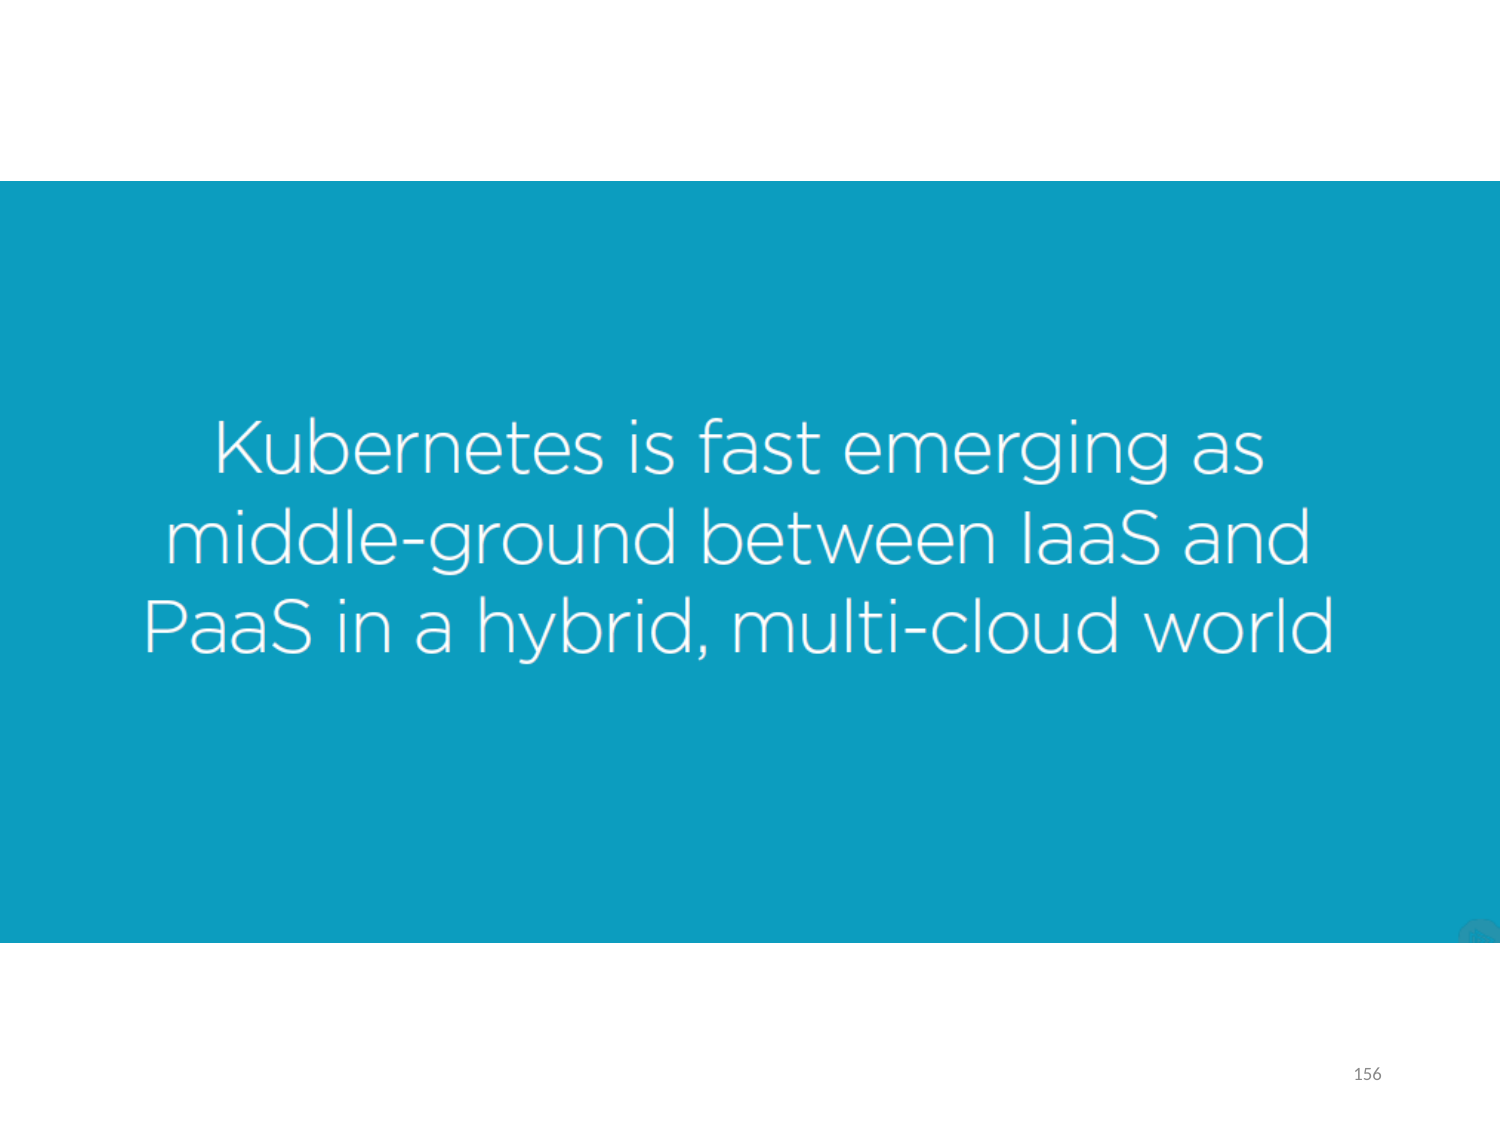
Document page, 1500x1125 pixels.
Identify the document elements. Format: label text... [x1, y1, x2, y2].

picture [847, 598, 851, 652]
picture [699, 645, 706, 661]
picture [1078, 596, 1116, 653]
picture [1228, 523, 1261, 563]
picture [1121, 510, 1160, 564]
picture [348, 509, 352, 563]
picture [273, 599, 312, 653]
picture [431, 523, 469, 575]
picture [148, 601, 187, 652]
picture [299, 507, 337, 564]
picture [905, 629, 926, 633]
picture [1185, 523, 1218, 564]
picture [609, 612, 630, 652]
picture [1293, 596, 1331, 653]
picture [549, 525, 583, 564]
picture [238, 525, 242, 563]
picture [1038, 523, 1072, 564]
picture [252, 507, 290, 564]
picture [397, 433, 419, 473]
picture [563, 596, 602, 653]
picture [479, 523, 500, 563]
picture [231, 612, 265, 653]
picture [1080, 523, 1113, 564]
picture [416, 612, 450, 653]
picture [859, 601, 882, 653]
picture [955, 433, 991, 474]
picture [638, 614, 642, 652]
picture [918, 523, 954, 564]
picture [267, 435, 300, 474]
picture [645, 433, 674, 474]
picture [817, 525, 873, 563]
picture [403, 540, 424, 544]
picture [889, 433, 947, 473]
picture [797, 421, 820, 474]
picture [989, 612, 1029, 653]
picture [1025, 512, 1030, 563]
picture [652, 596, 690, 653]
picture [1035, 614, 1069, 653]
picture [1072, 435, 1076, 473]
picture [467, 433, 503, 474]
picture [594, 523, 627, 563]
picture [1144, 614, 1200, 652]
picture [355, 433, 392, 474]
picture [1279, 598, 1283, 652]
picture [169, 523, 227, 563]
text_box 156 [1059, 1042, 1397, 1103]
picture [1234, 433, 1264, 474]
picture [1251, 612, 1273, 652]
picture [1194, 433, 1227, 474]
picture [704, 507, 743, 564]
picture [998, 433, 1020, 473]
picture [723, 433, 756, 474]
picture [803, 614, 836, 653]
picture [763, 433, 793, 474]
picture [507, 421, 530, 474]
picture [635, 507, 673, 564]
picture [1128, 433, 1166, 484]
picture [877, 523, 913, 564]
picture [574, 433, 603, 474]
picture [535, 433, 571, 474]
picture [933, 612, 968, 653]
picture [504, 523, 543, 564]
picture [356, 612, 389, 652]
picture [1269, 507, 1307, 564]
picture [1459, 920, 1500, 944]
picture [960, 523, 993, 563]
picture [1087, 433, 1120, 473]
picture [699, 418, 723, 473]
picture [518, 614, 556, 664]
picture [748, 523, 784, 564]
picture [891, 614, 895, 652]
picture [788, 512, 811, 564]
picture [976, 598, 980, 652]
picture [191, 612, 225, 653]
picture [1204, 612, 1243, 653]
picture [846, 433, 882, 474]
picture [425, 433, 459, 473]
picture [480, 596, 513, 652]
picture [632, 435, 636, 473]
picture [735, 612, 793, 652]
picture [361, 523, 397, 564]
picture [1022, 433, 1060, 484]
picture [219, 421, 262, 473]
picture [310, 417, 349, 474]
